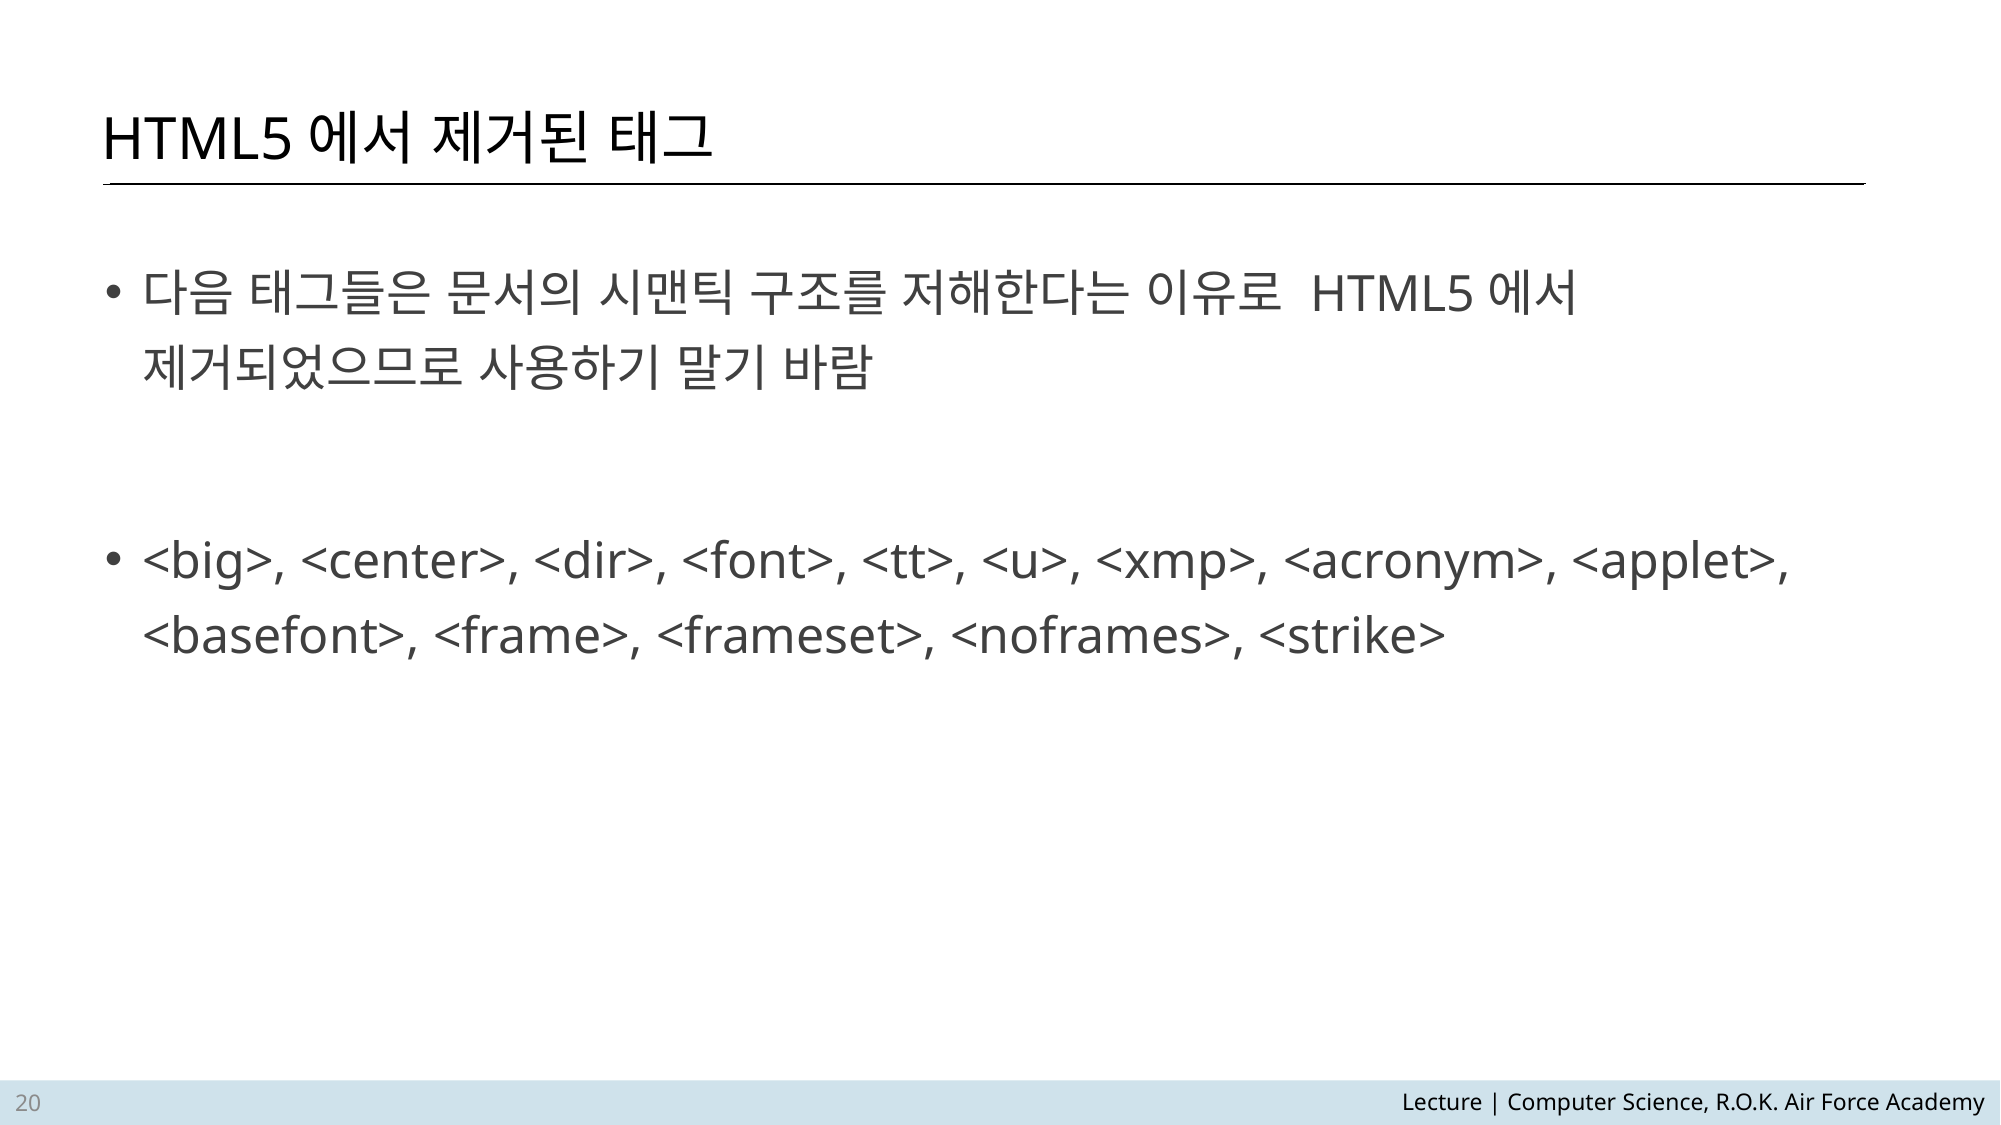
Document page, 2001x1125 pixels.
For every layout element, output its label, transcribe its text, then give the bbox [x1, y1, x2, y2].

list 다음 태그들은 문서의 시맨틱 구조를 저해한다는 이유로 HTML5에서 제거되었으므로 사용하기 말기 바람 <big>, <center>, <dir>, <font>, <tt>, <u>, <xmp>, <acronym>, <applet>, <basefont>, <frame>, <frameset>, <noframes>, <strike> [89, 238, 1863, 1014]
slide_number 20 [0, 1086, 114, 1123]
list HTML5에서 제거된 태그 [90, 109, 1862, 172]
